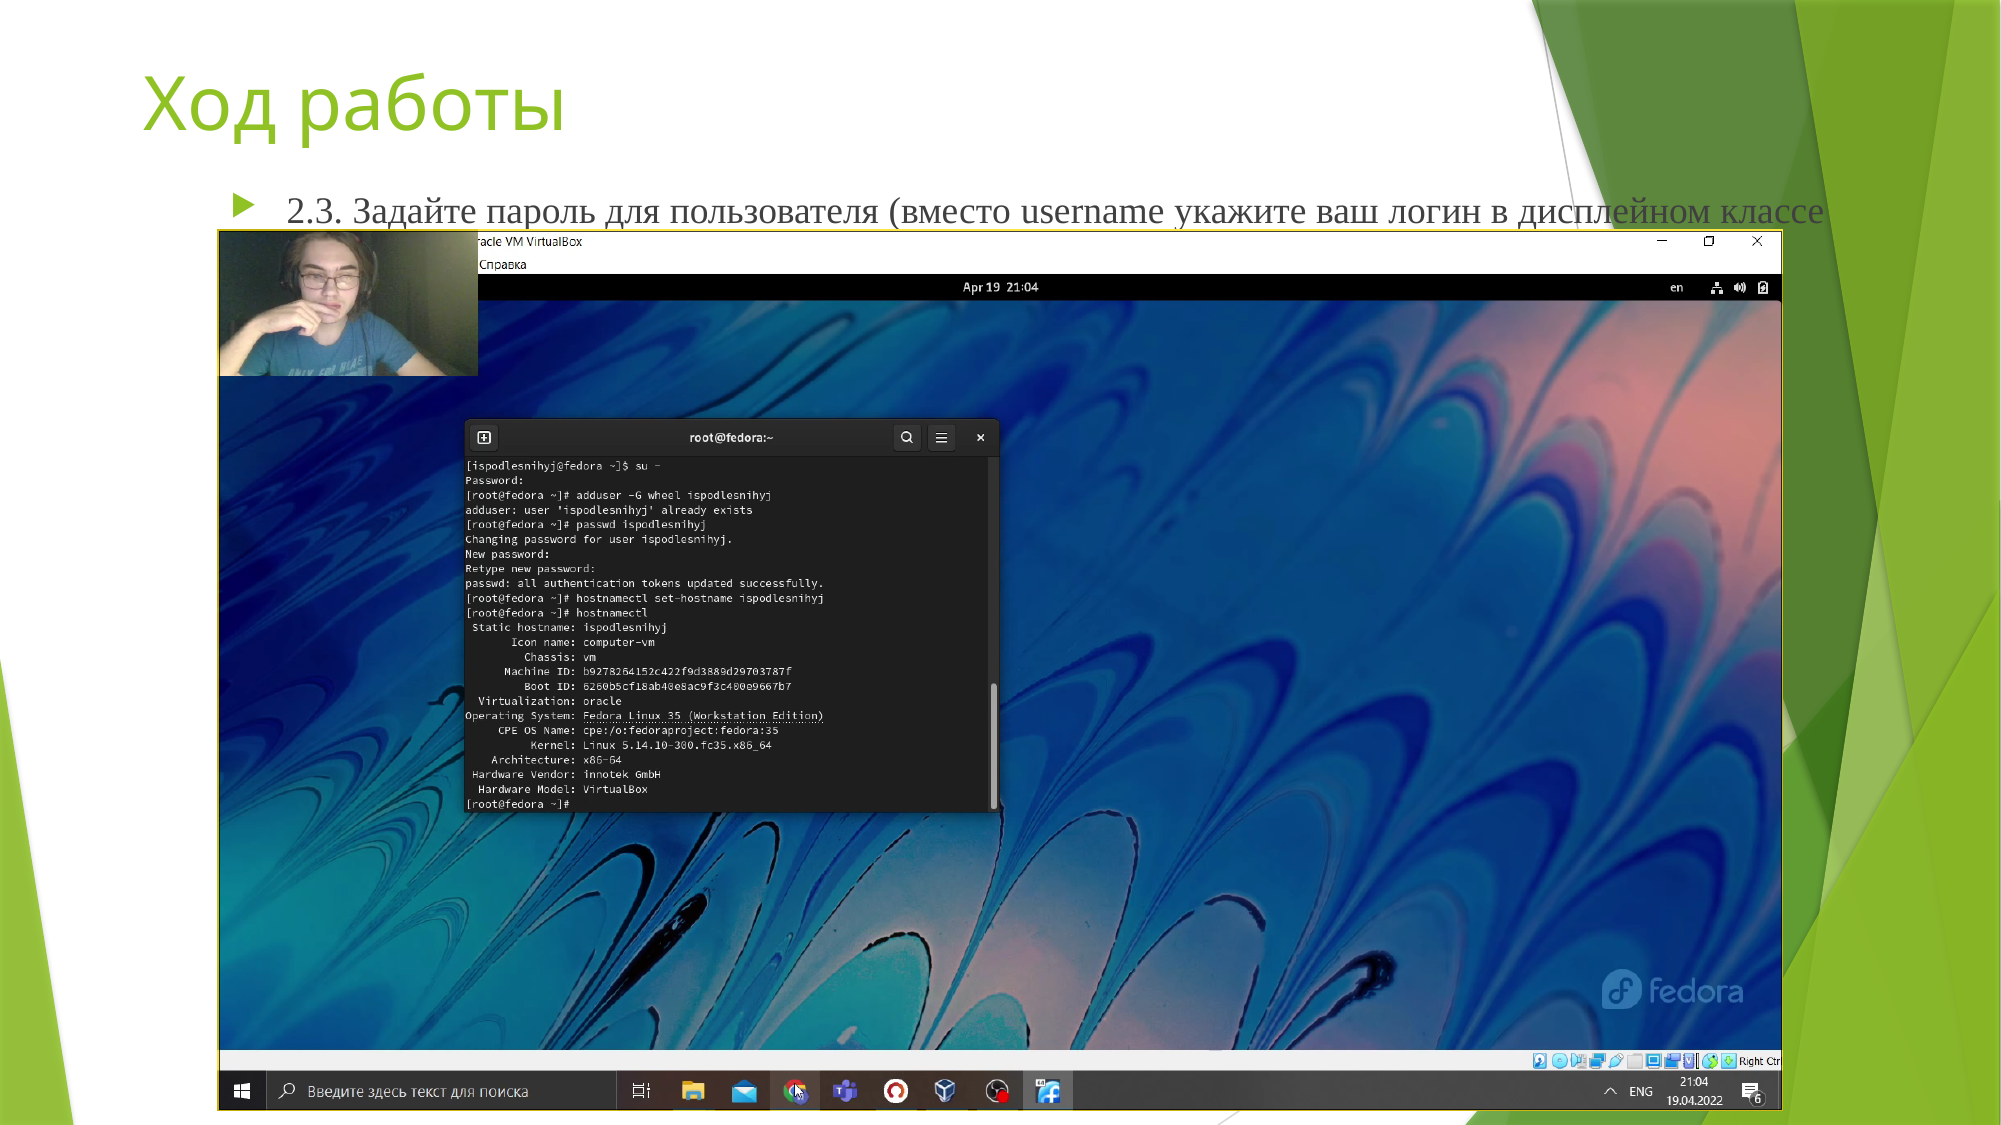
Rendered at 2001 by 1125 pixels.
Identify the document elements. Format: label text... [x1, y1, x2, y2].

picture [216, 228, 1784, 1112]
list 2.3. Задайте пароль для пользователя (вместо username укажите ваш логин в дисплейном классе [111, 156, 1926, 991]
title Ход работы [128, 48, 1540, 156]
